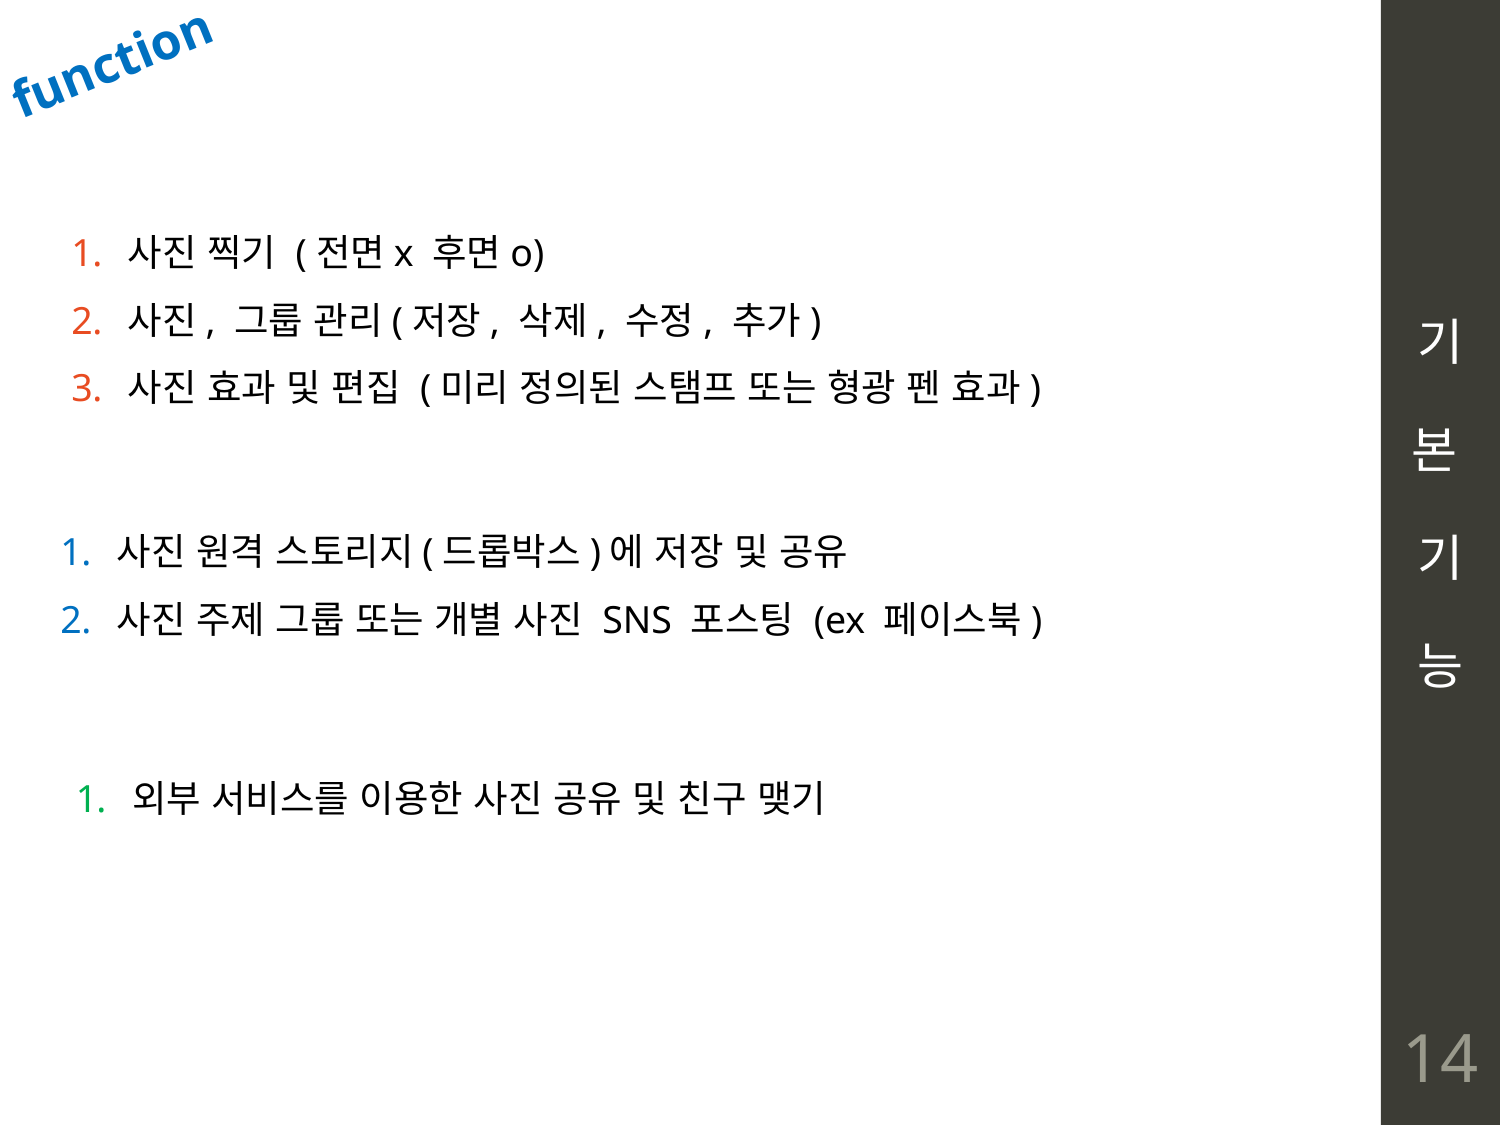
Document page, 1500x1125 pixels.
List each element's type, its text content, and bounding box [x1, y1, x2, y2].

text_box 사진 찍기 (전면x 후면o) 사진, 그룹 관리(저장, 삭제, 수정, 추가) 사진 효과 및 편집 (미리 정의된 스탬프 또는 형광 펜 효과) [56, 199, 1057, 417]
text_box 외부 서비스를 이용한 사진 공유 및 친구 맺기 [61, 767, 842, 828]
text_box function [0, 0, 238, 142]
text_box 사진 원격 스토리지(드롭박스)에 저장 및 공유 사진 주제 그룹 또는 개별 사진 SNS 포스팅 (ex 페이스북) [45, 498, 1057, 649]
slide_number 14 [1384, 1012, 1498, 1110]
title 기 본 기 능 [1383, 0, 1499, 1013]
